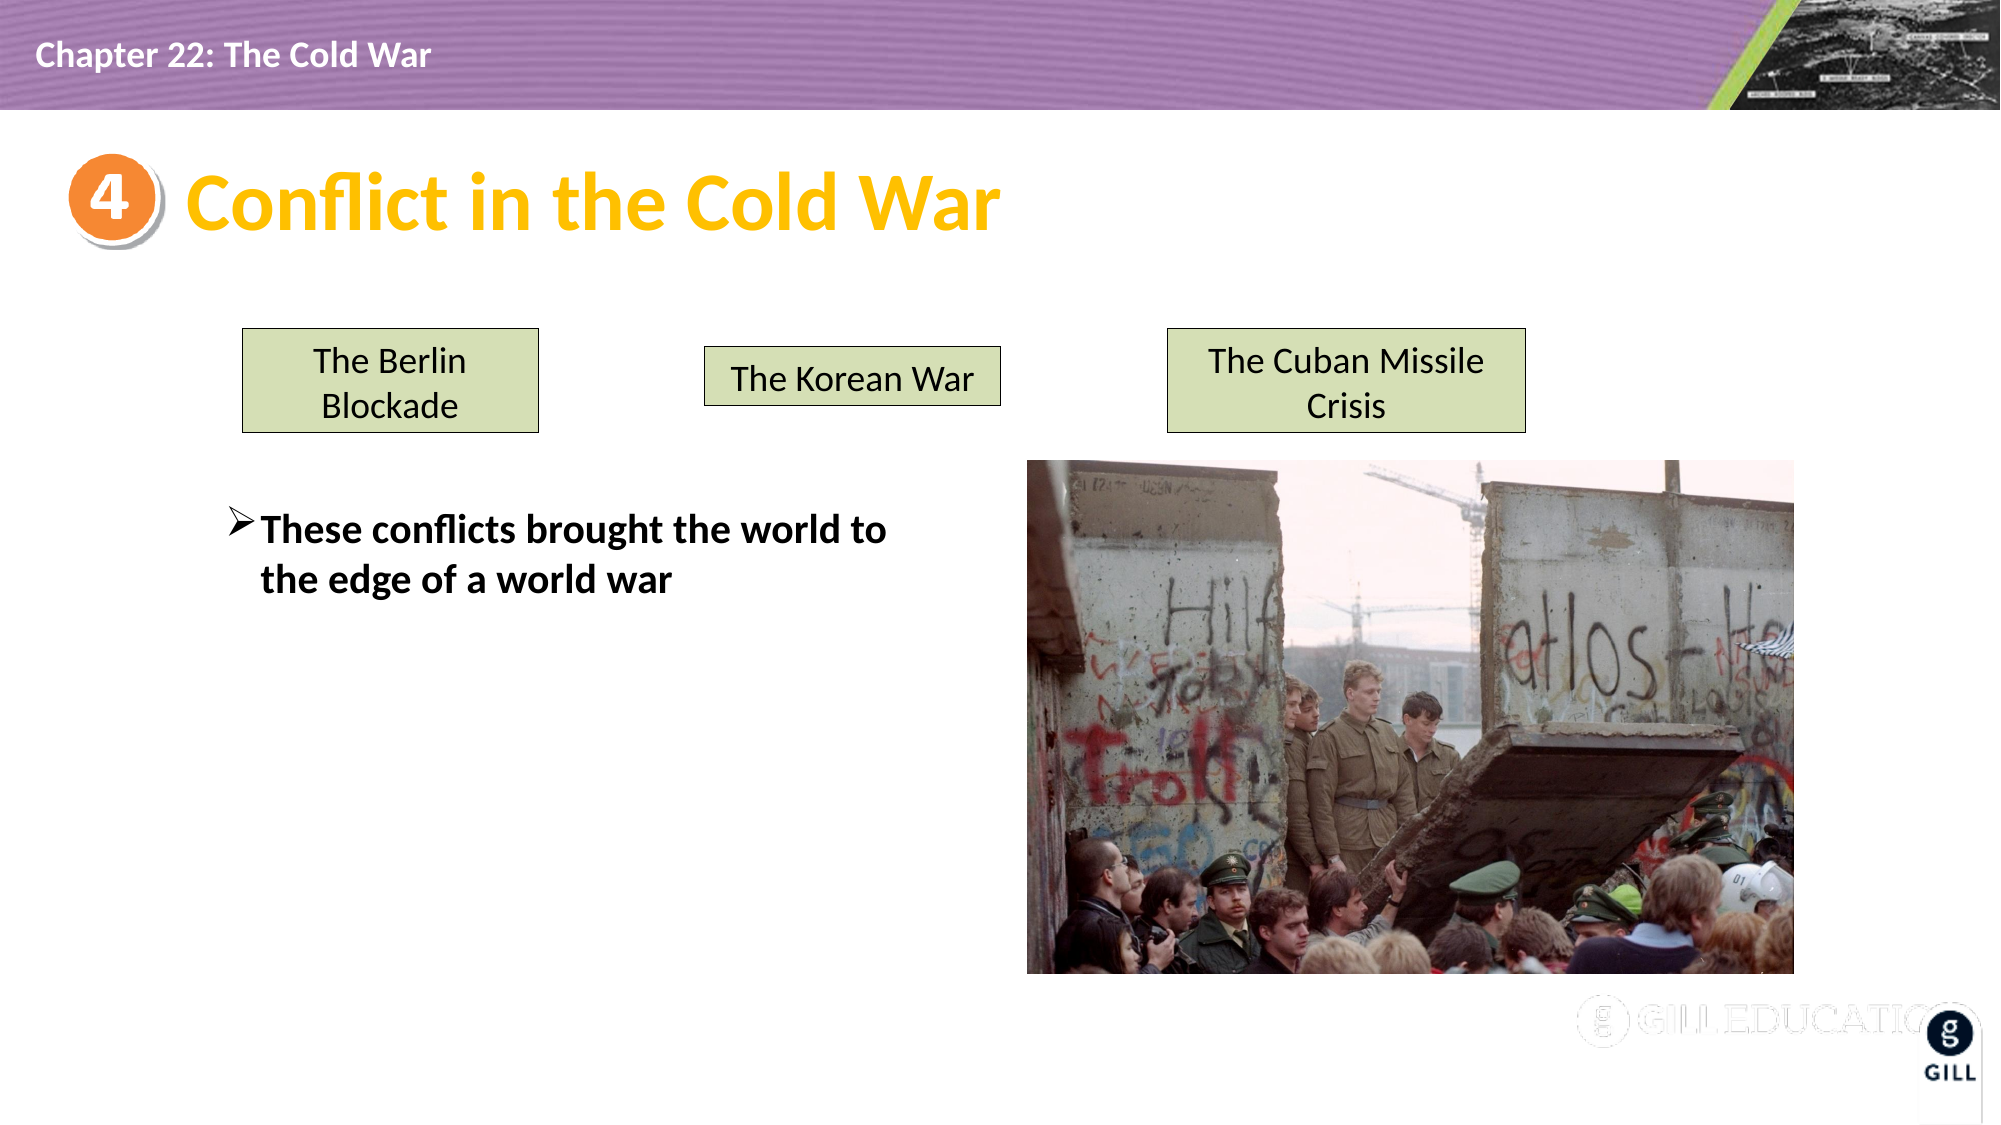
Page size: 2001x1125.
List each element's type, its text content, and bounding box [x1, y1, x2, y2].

picture [60, 148, 171, 256]
text_box Conflict in the Cold War [171, 140, 2000, 255]
text_box The Korean War [704, 346, 1001, 406]
picture [1027, 460, 2001, 1125]
text_box The Cuban Missile Crisis [1167, 328, 1526, 433]
text_box The Berlin Blockade [242, 328, 539, 433]
picture [0, 0, 2000, 110]
text_box These conflicts brought the world to the edge of a world war [210, 494, 930, 609]
